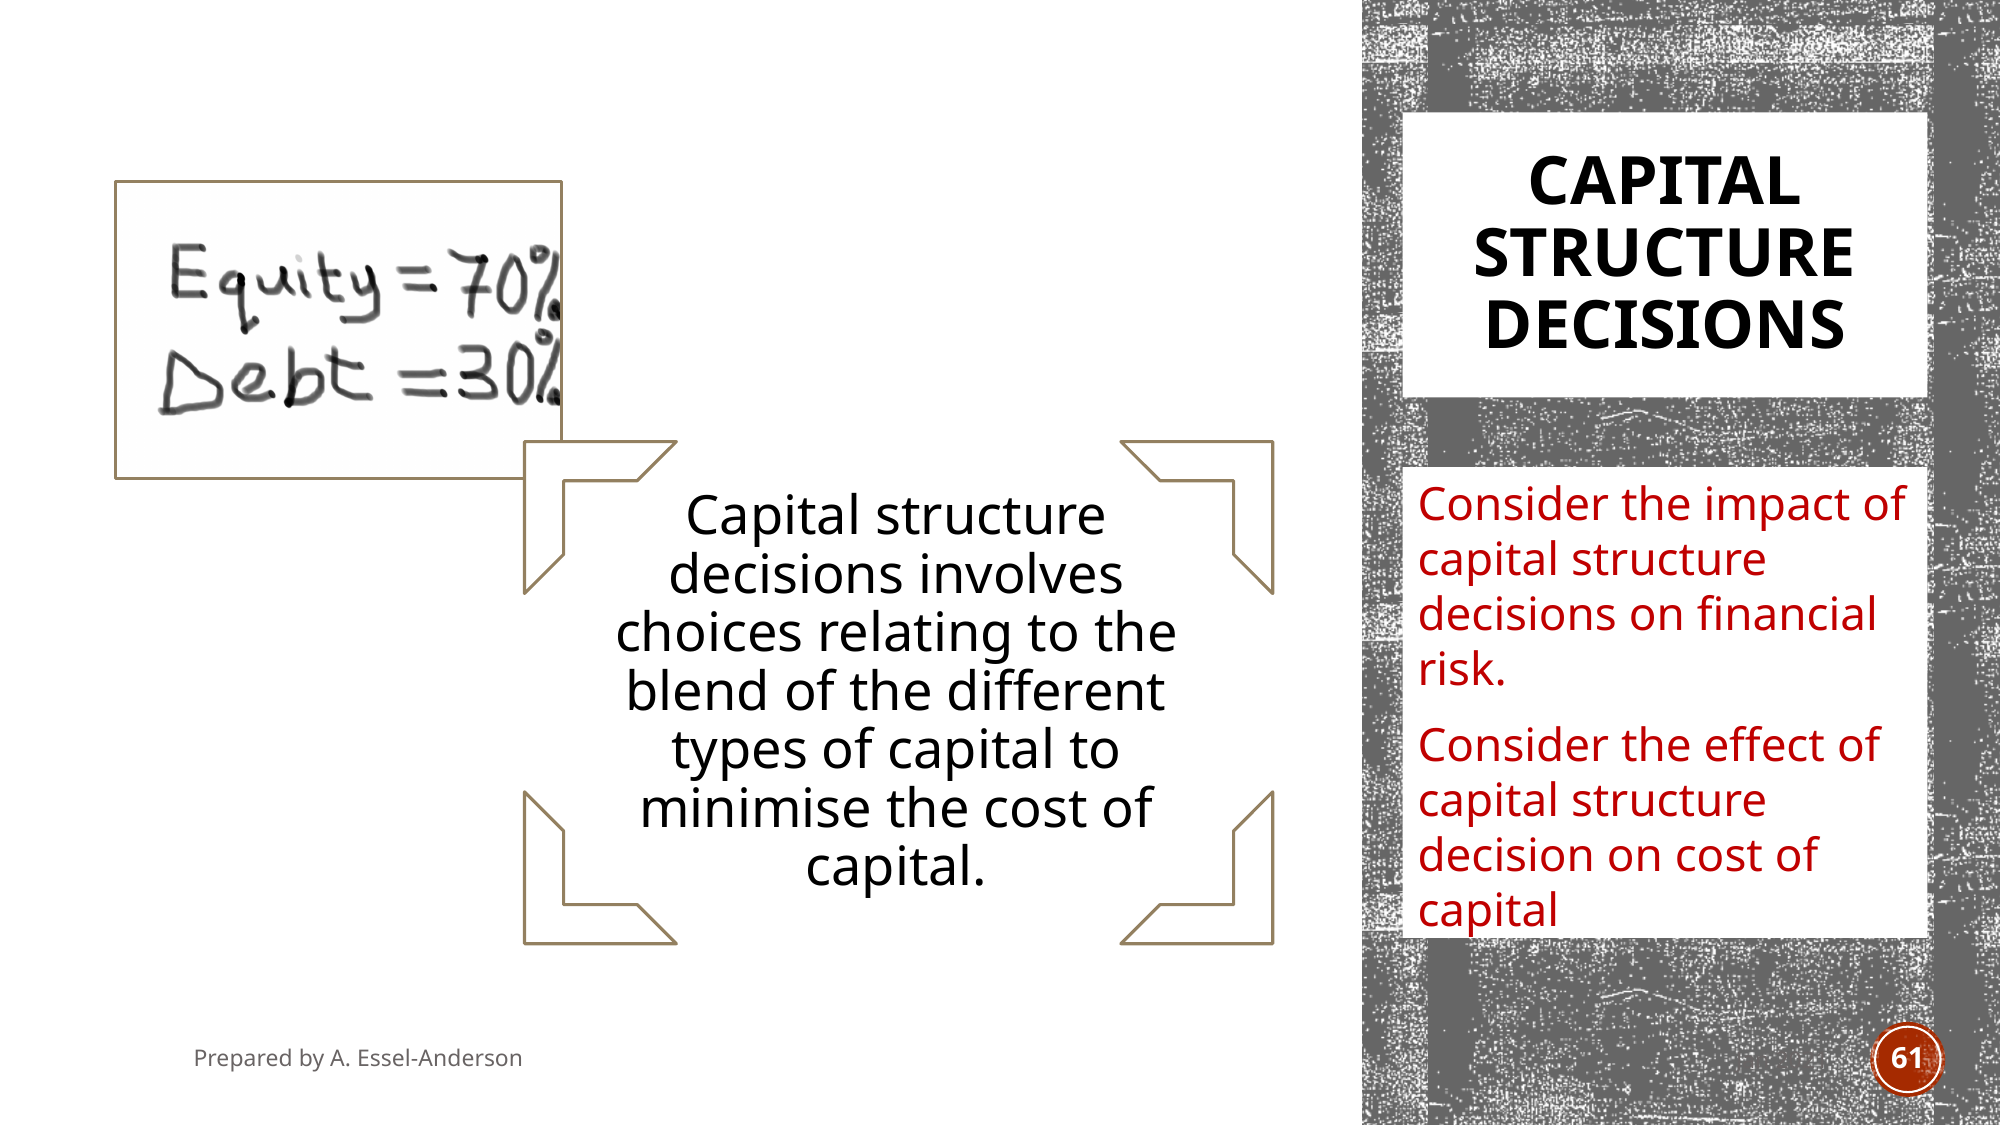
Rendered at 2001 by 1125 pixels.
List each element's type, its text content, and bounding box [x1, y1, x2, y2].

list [118, 112, 1271, 1014]
title Capital structure decisions [1402, 112, 1928, 398]
list Consider the impact of capital structure decisions on financial risk. Consider the effect of capital structure decision on cost of capital [1402, 467, 1928, 938]
footer Prepared by A. Essel-Anderson [178, 1028, 1217, 1089]
slide_number 48 [1362, 0, 2000, 1125]
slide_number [1306, 1028, 1844, 1089]
slide_number 61 [1855, 1028, 1961, 1089]
